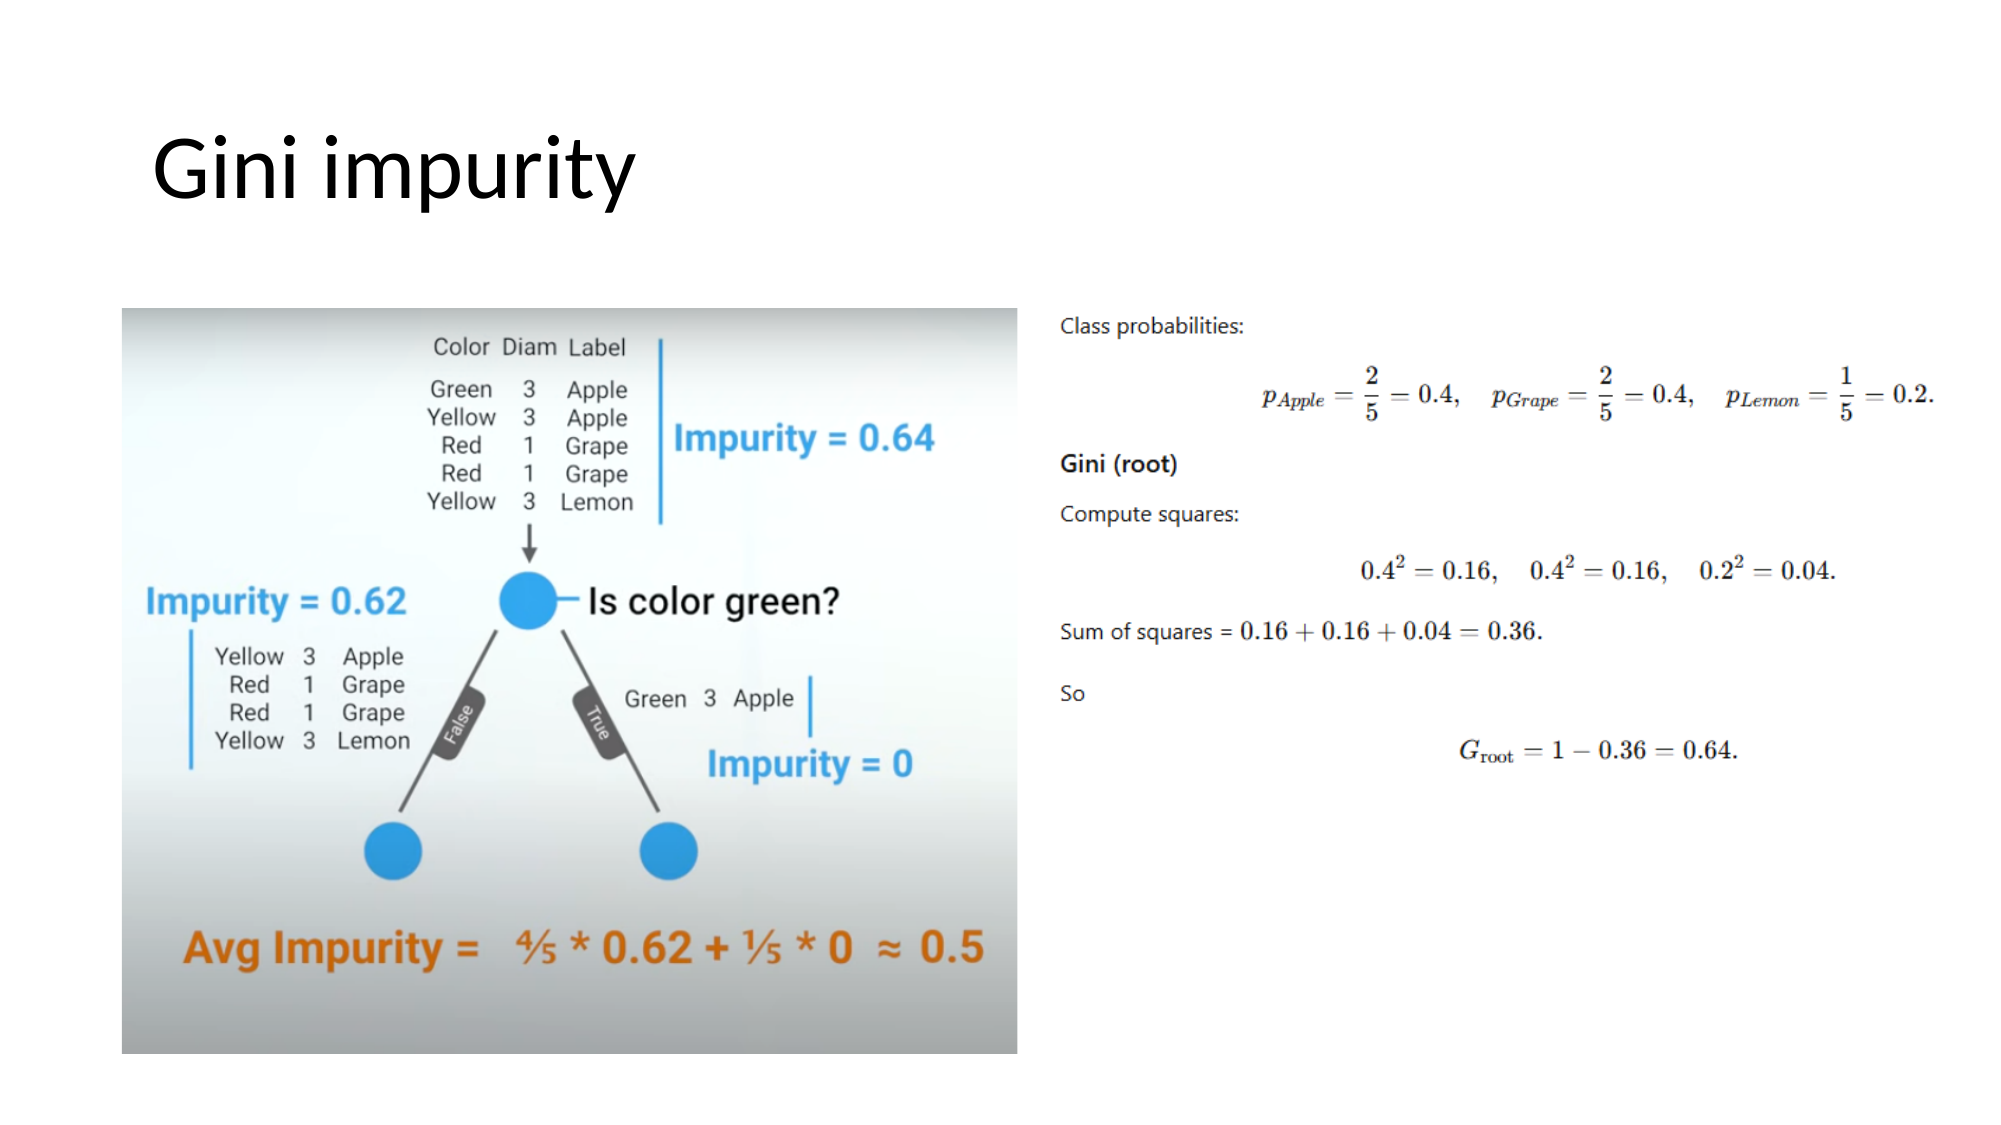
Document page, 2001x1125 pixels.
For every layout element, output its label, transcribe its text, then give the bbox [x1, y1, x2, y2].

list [121, 308, 1018, 1054]
title Gini impurity [137, 59, 1863, 278]
picture [1045, 300, 1979, 775]
